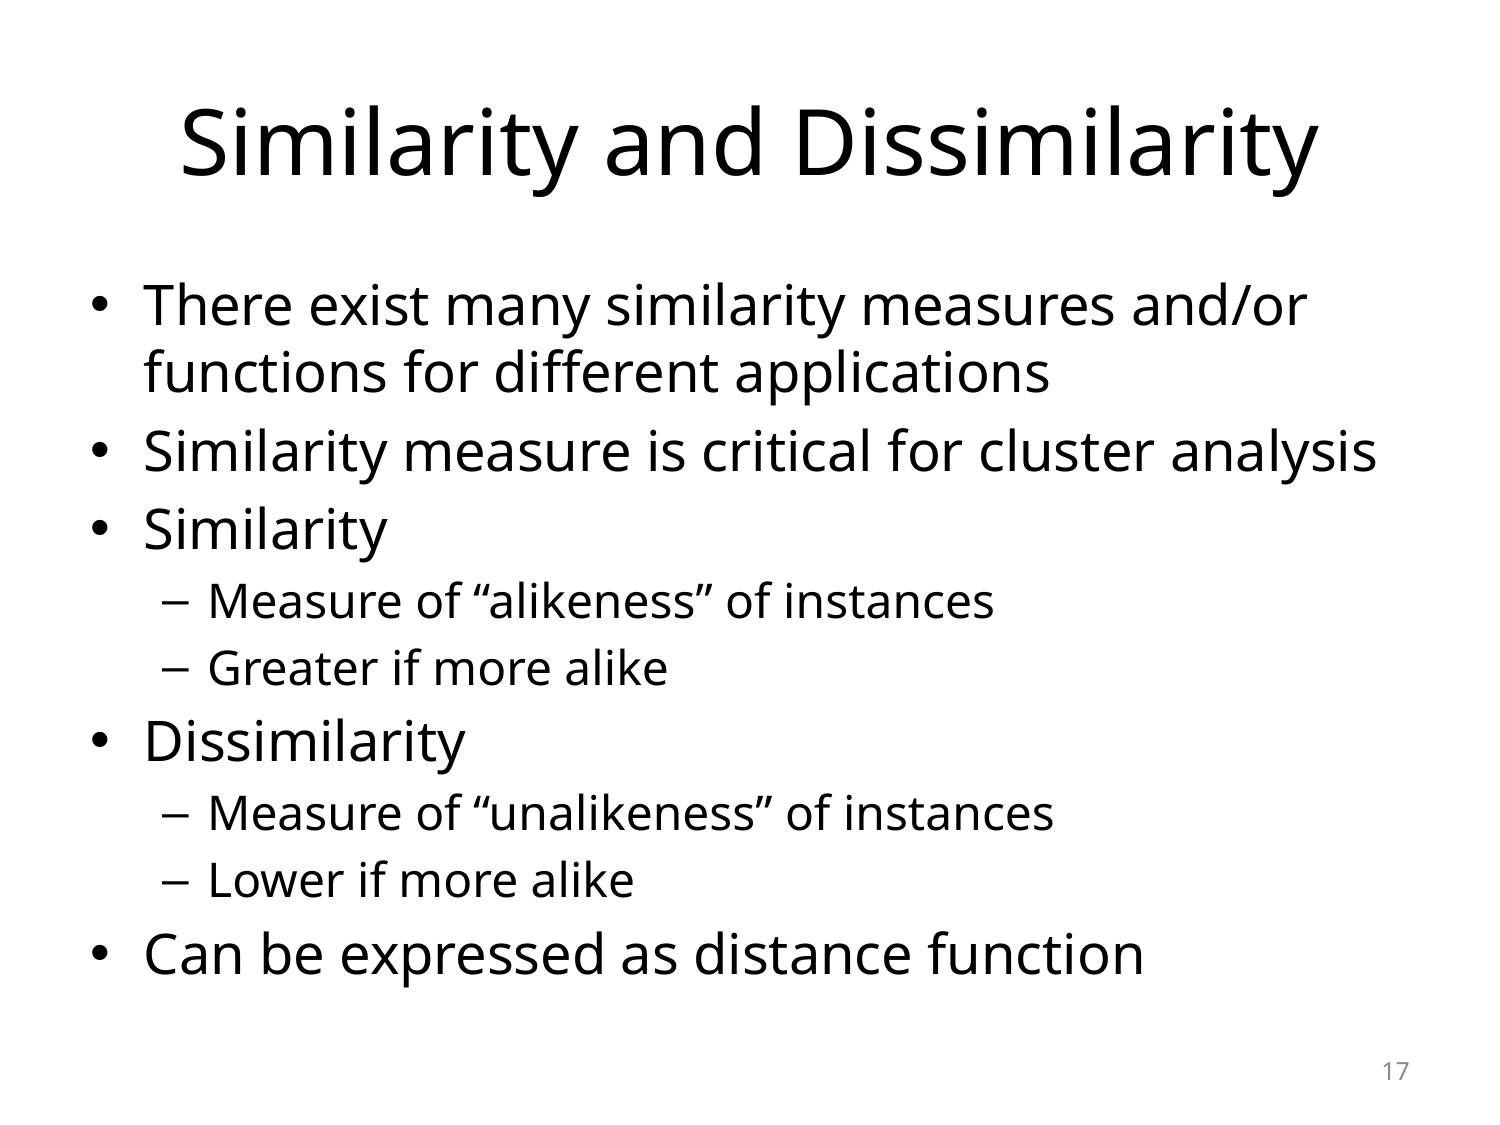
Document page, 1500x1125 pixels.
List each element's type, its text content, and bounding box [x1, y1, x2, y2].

list There exist many similarity measures and/or functions for different applications Similarity measure is critical for cluster analysis Similarity Measure of “alikeness” of instances Greater if more alike Dissimilarity Measure of “unalikeness” of instances Lower if more alike Can be expressed as distance function [75, 262, 1425, 1005]
slide_number 17 [1074, 1042, 1425, 1103]
title Similarity and Dissimilarity [75, 45, 1425, 233]
